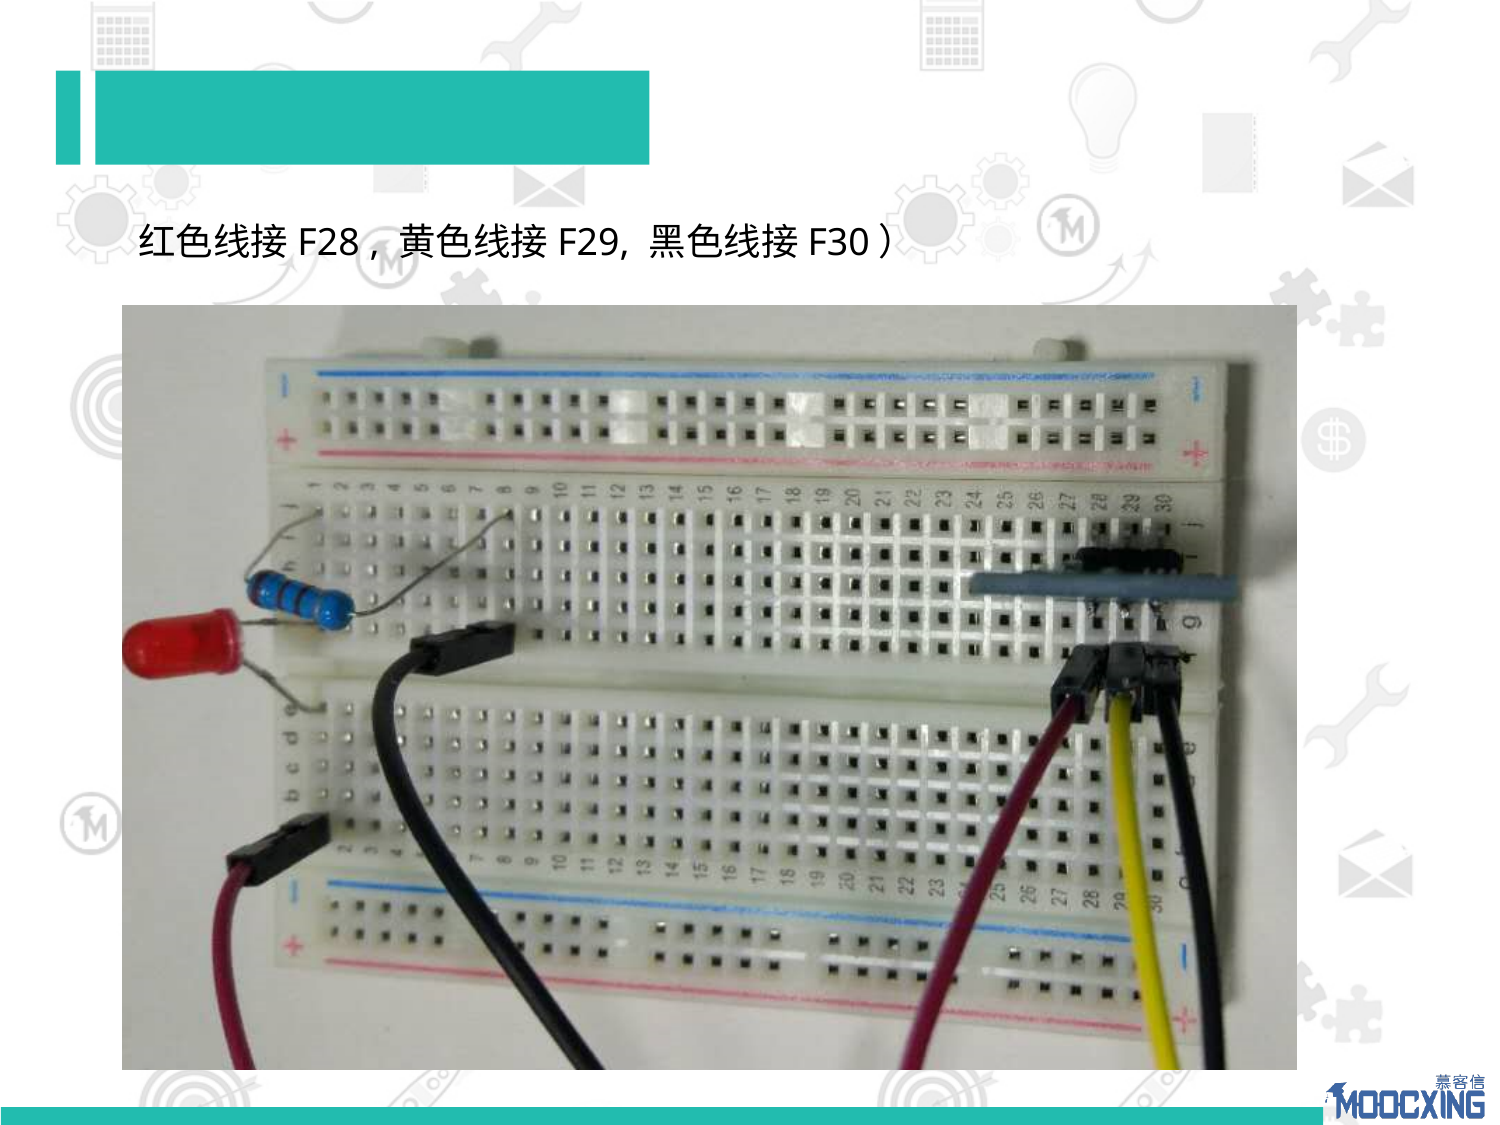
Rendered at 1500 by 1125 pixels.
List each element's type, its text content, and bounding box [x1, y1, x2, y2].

text_box 红色线接F28 , 黄色线接F29, 黑色线接F30） [123, 210, 932, 271]
picture [0, 0, 1500, 1125]
